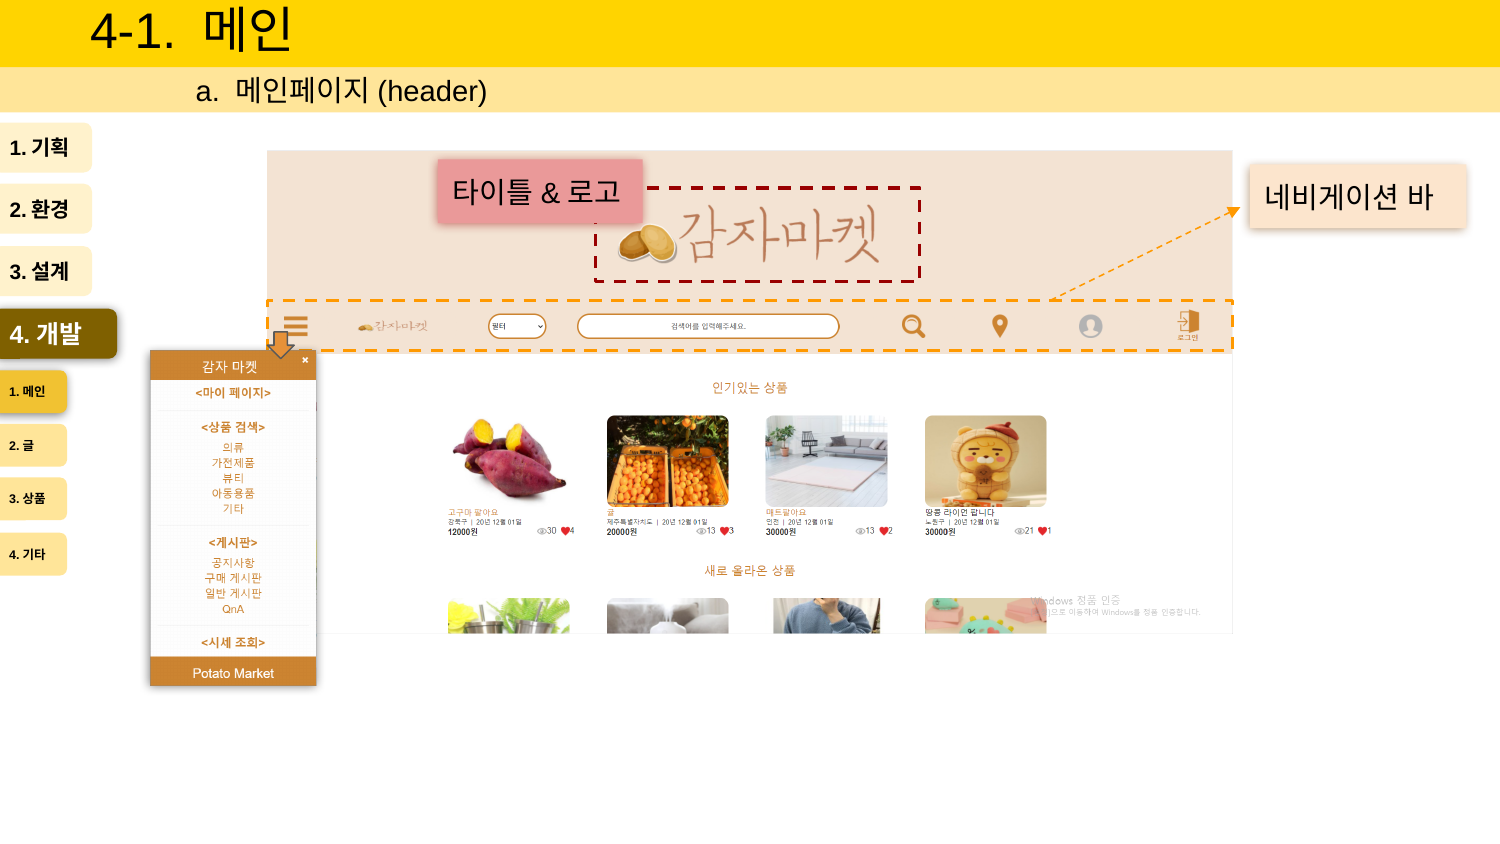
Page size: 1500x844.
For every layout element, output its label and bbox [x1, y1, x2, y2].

text_box [0, 477, 68, 521]
picture [149, 149, 1233, 686]
text_box [0, 122, 93, 173]
text_box [1050, 206, 1241, 301]
text_box [0, 183, 93, 234]
text_box [0, 0, 1500, 113]
title [74, 0, 1473, 69]
text_box [0, 370, 68, 414]
text_box [0, 246, 93, 297]
text_box [0, 308, 118, 359]
text_box [0, 423, 68, 467]
text_box [1249, 164, 1467, 229]
text_box [0, 532, 68, 576]
